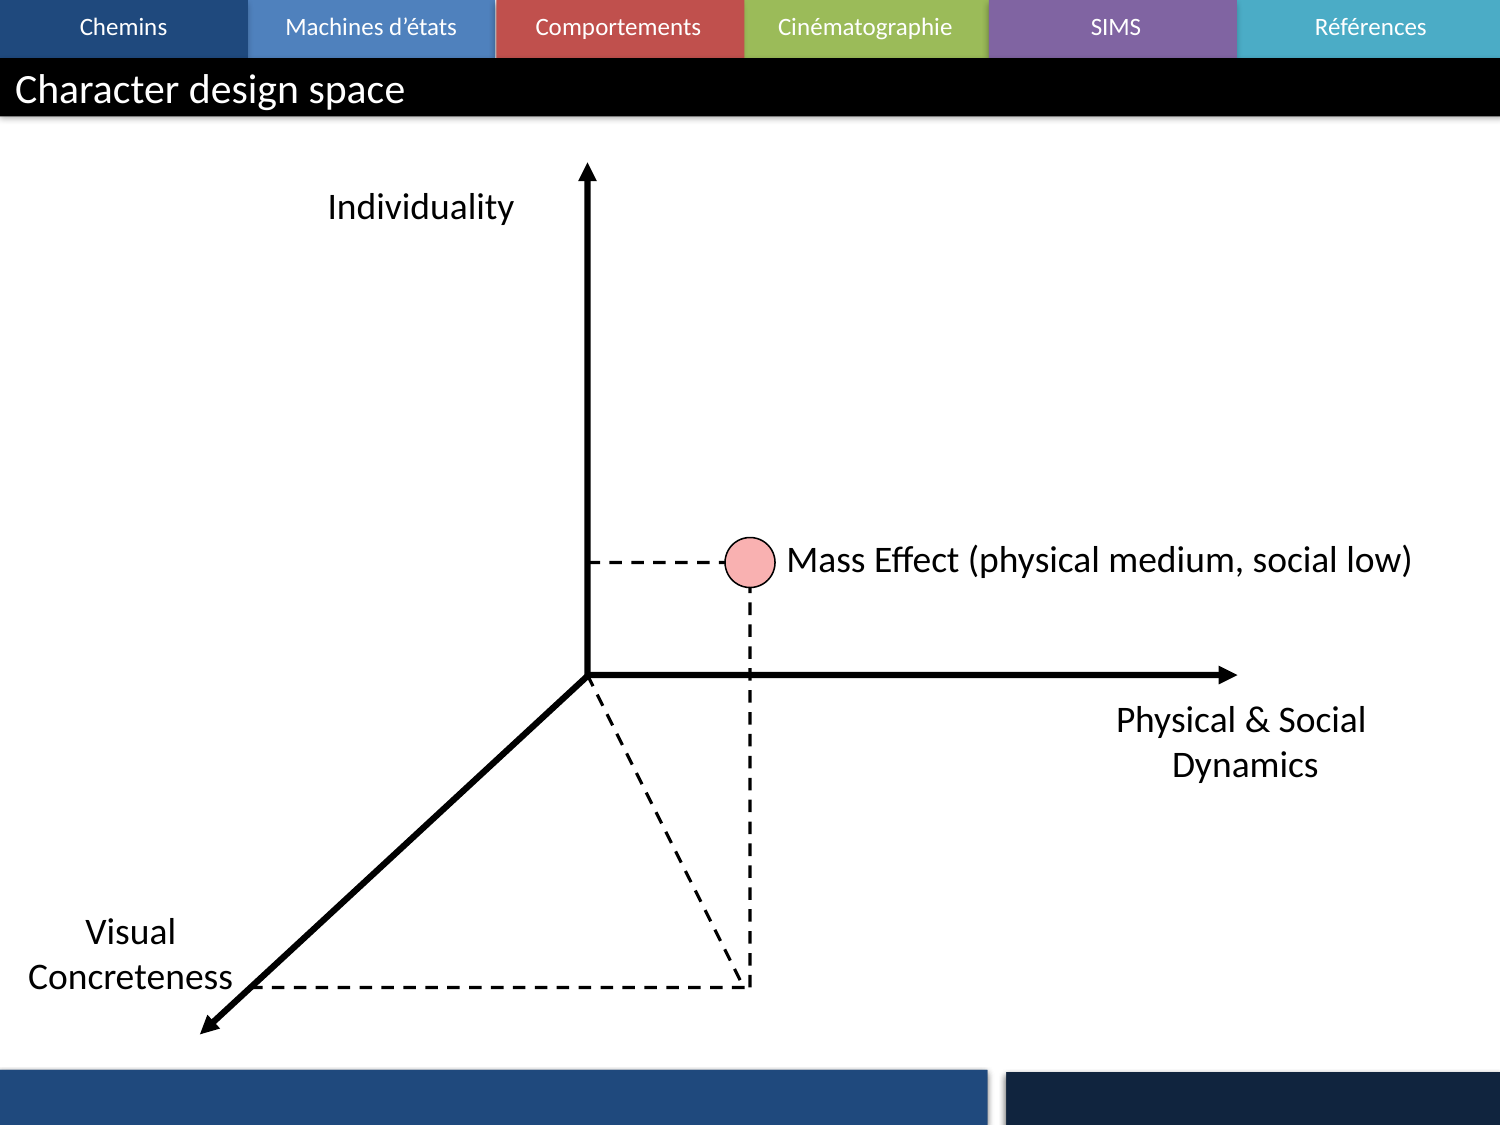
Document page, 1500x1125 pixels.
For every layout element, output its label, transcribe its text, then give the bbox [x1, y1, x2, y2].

text_box Individuality [312, 174, 530, 235]
text_box [581, 162, 594, 562]
text_box Mass Effect (physical medium, social low) [771, 527, 1437, 588]
text_box [725, 537, 771, 588]
title Character design space [0, 58, 1500, 117]
text_box Physical & Social Dynamics [1101, 687, 1390, 793]
text_box [751, 668, 1238, 682]
text_box Visual Concreteness [13, 899, 249, 1005]
text_box [199, 1005, 232, 1035]
